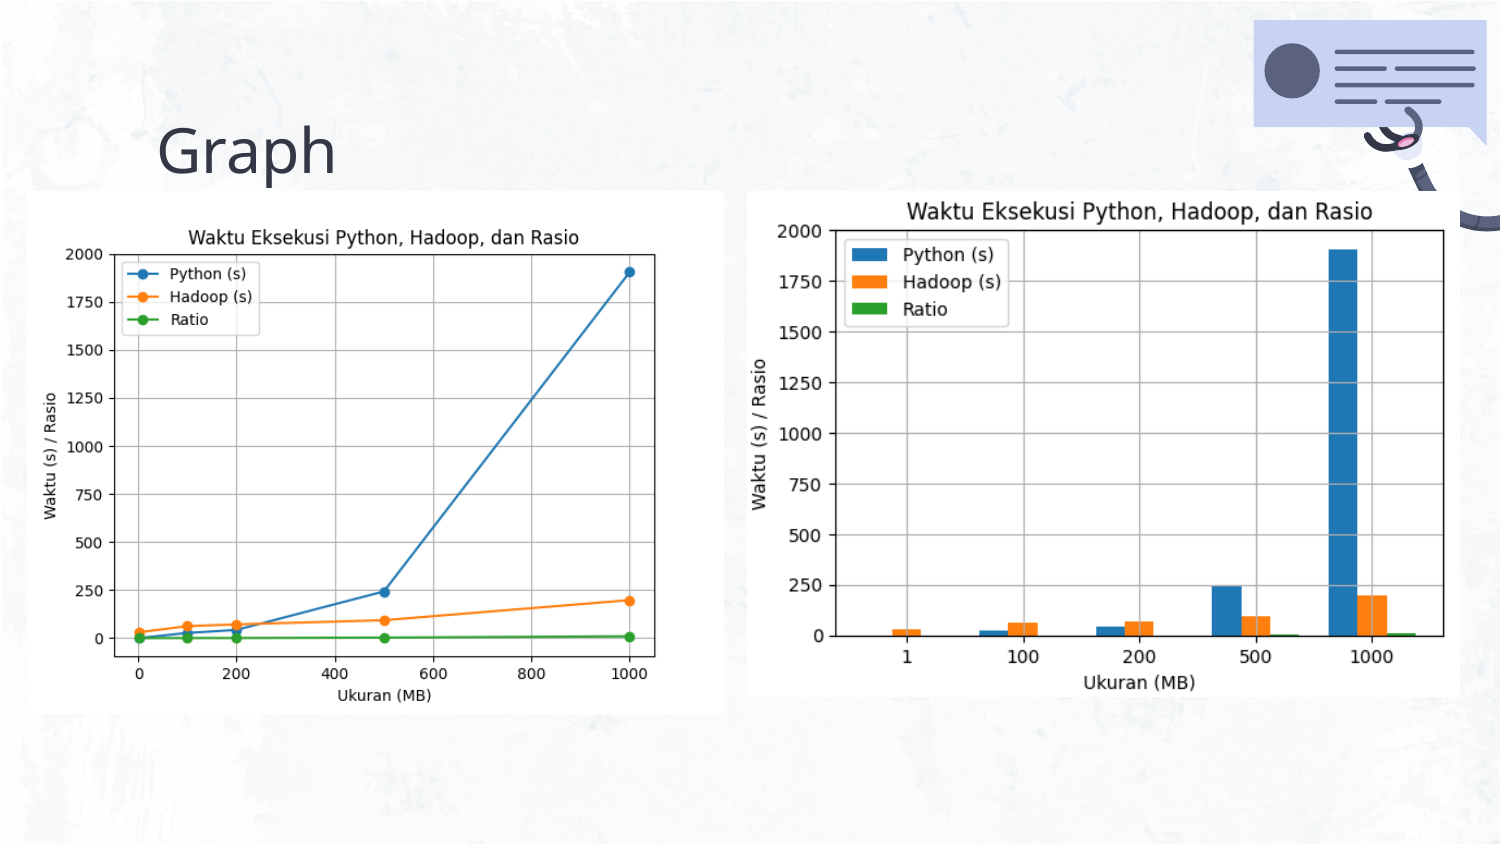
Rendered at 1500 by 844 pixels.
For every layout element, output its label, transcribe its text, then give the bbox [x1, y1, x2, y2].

title Graph [141, 85, 1248, 202]
picture [2, 2, 1500, 844]
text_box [1253, 19, 1500, 350]
